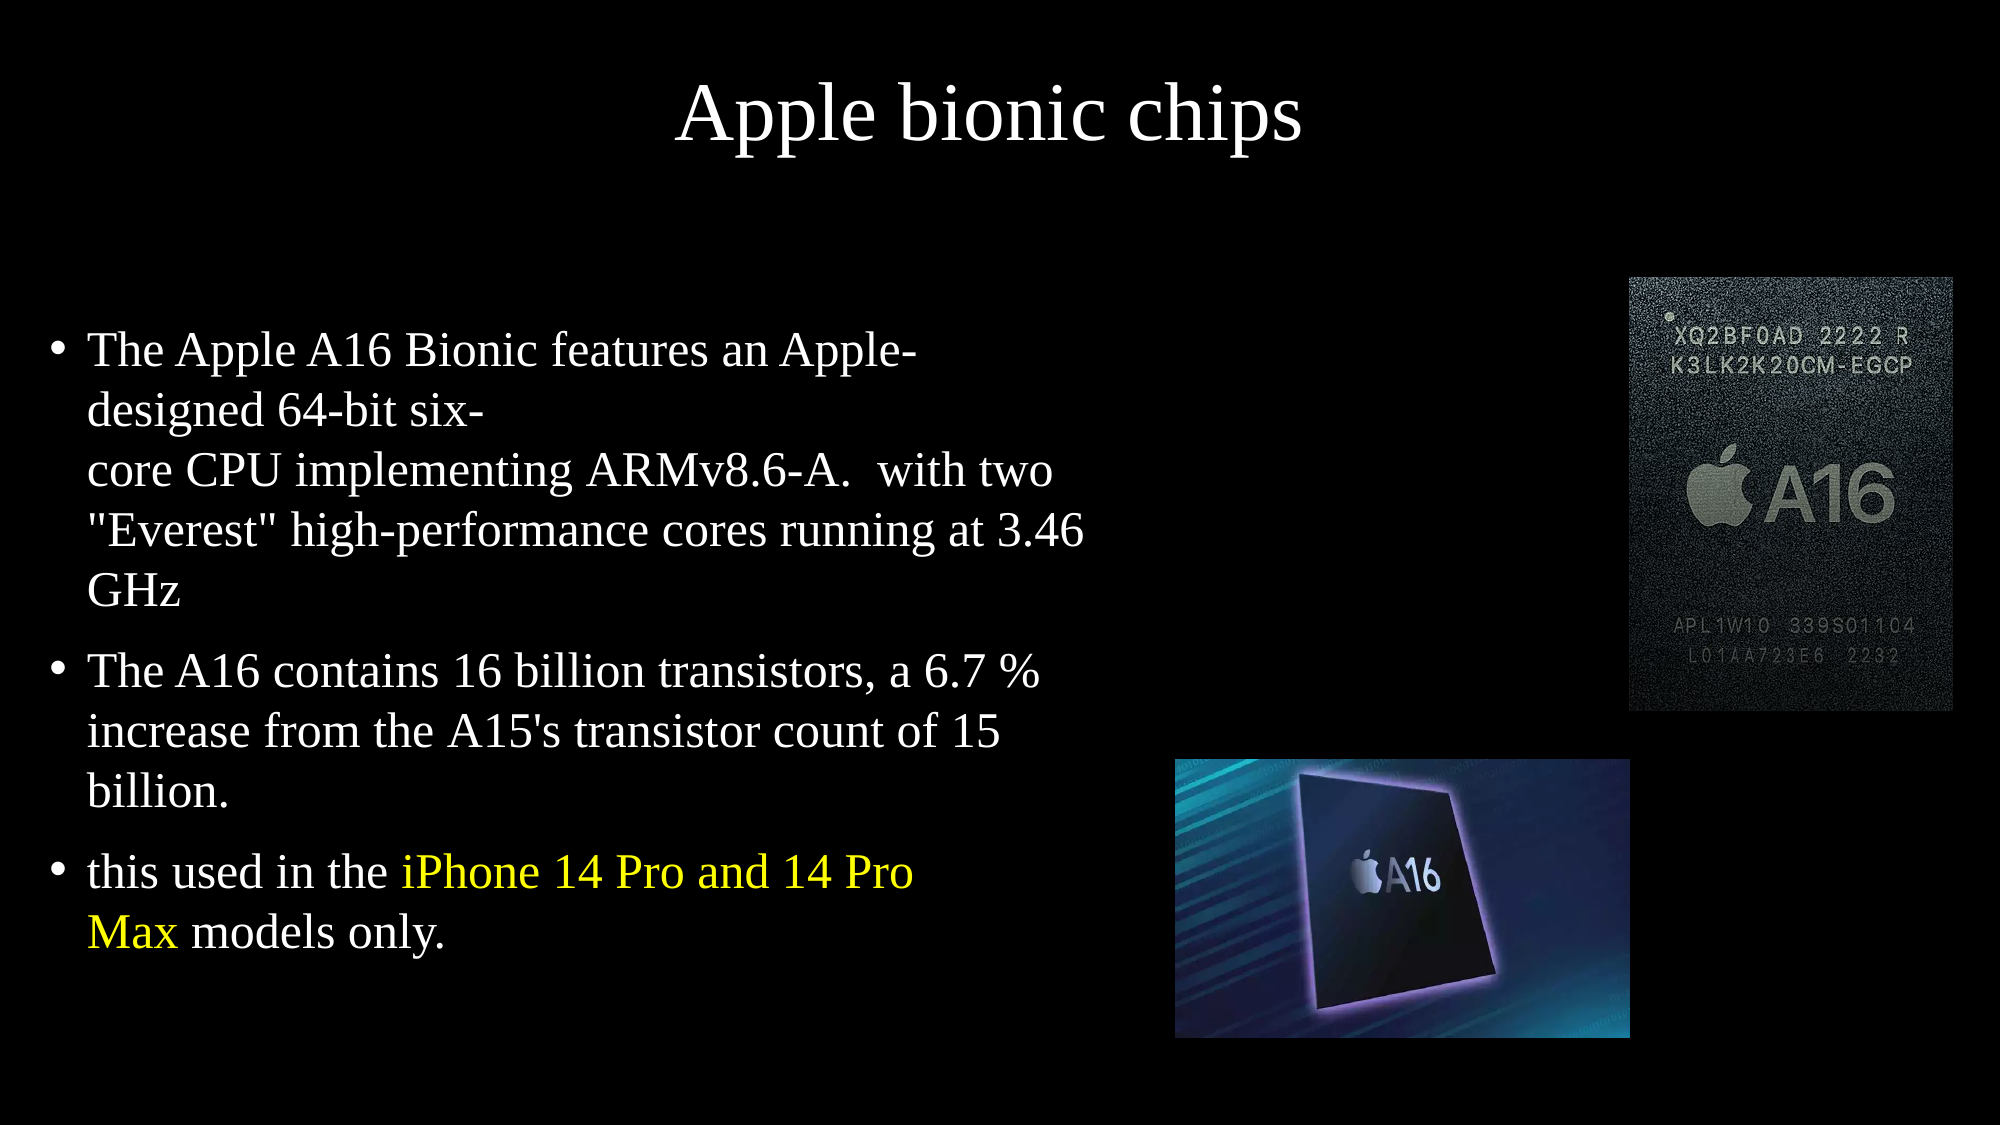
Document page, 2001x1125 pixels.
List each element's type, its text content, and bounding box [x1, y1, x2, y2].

picture [1175, 759, 1630, 1038]
list The Apple A16 Bionic features an Apple-designed 64-bit six-core CPU implementing ARMv8.6-A. with two "Everest" high-performance cores running at 3.46 GHz The A16 contains 16 billion transistors, a 6.7 % increase from the A15's transistor count of 15 billion. this used in the iPhone 14 Pro and 14 Pro Max models only. [34, 309, 1102, 1081]
picture [1629, 277, 1953, 711]
title Apple bionic chips [137, 59, 1863, 278]
